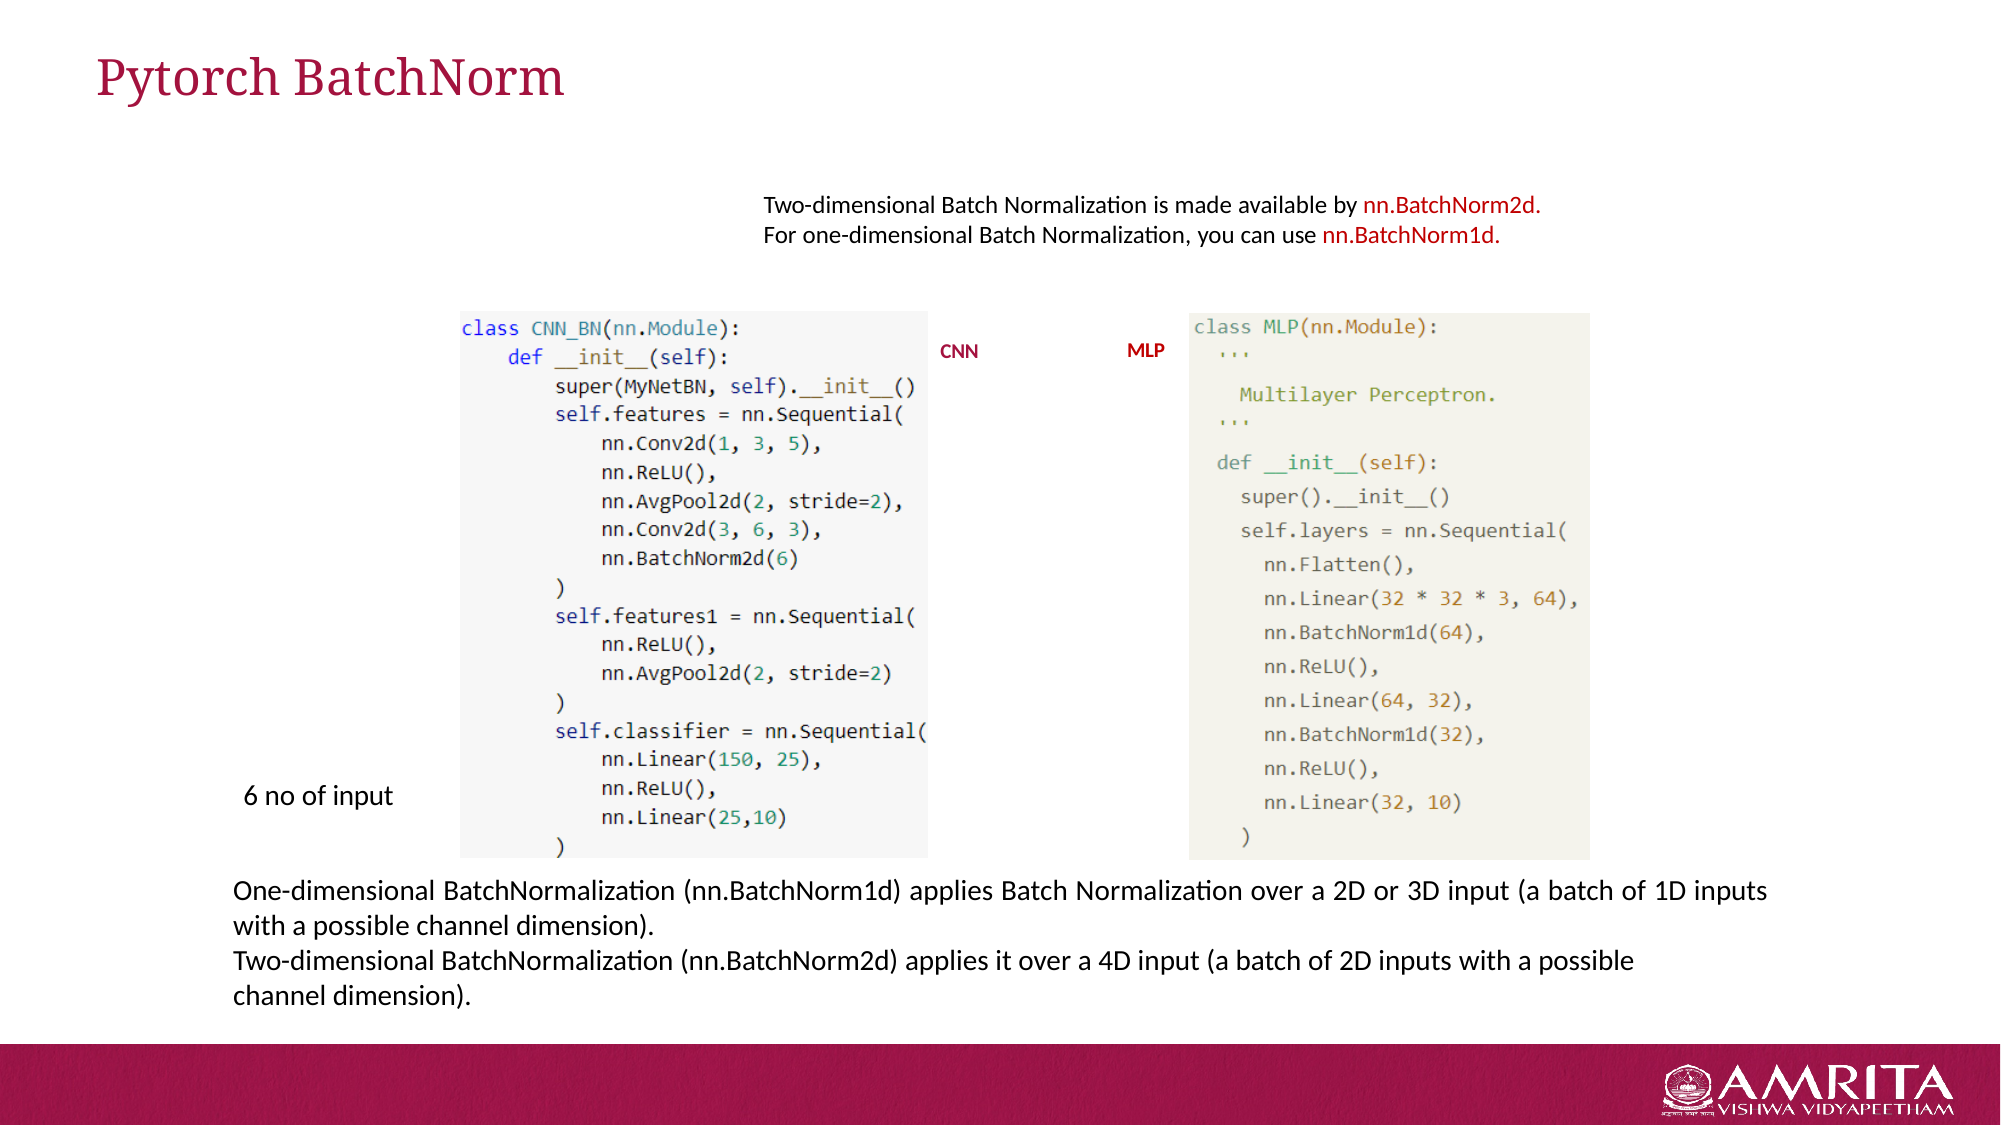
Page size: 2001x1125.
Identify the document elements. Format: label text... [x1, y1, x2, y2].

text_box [231, 187, 1825, 1014]
picture [0, 1044, 2001, 1125]
title Pytorch BatchNorm [95, 0, 1877, 170]
